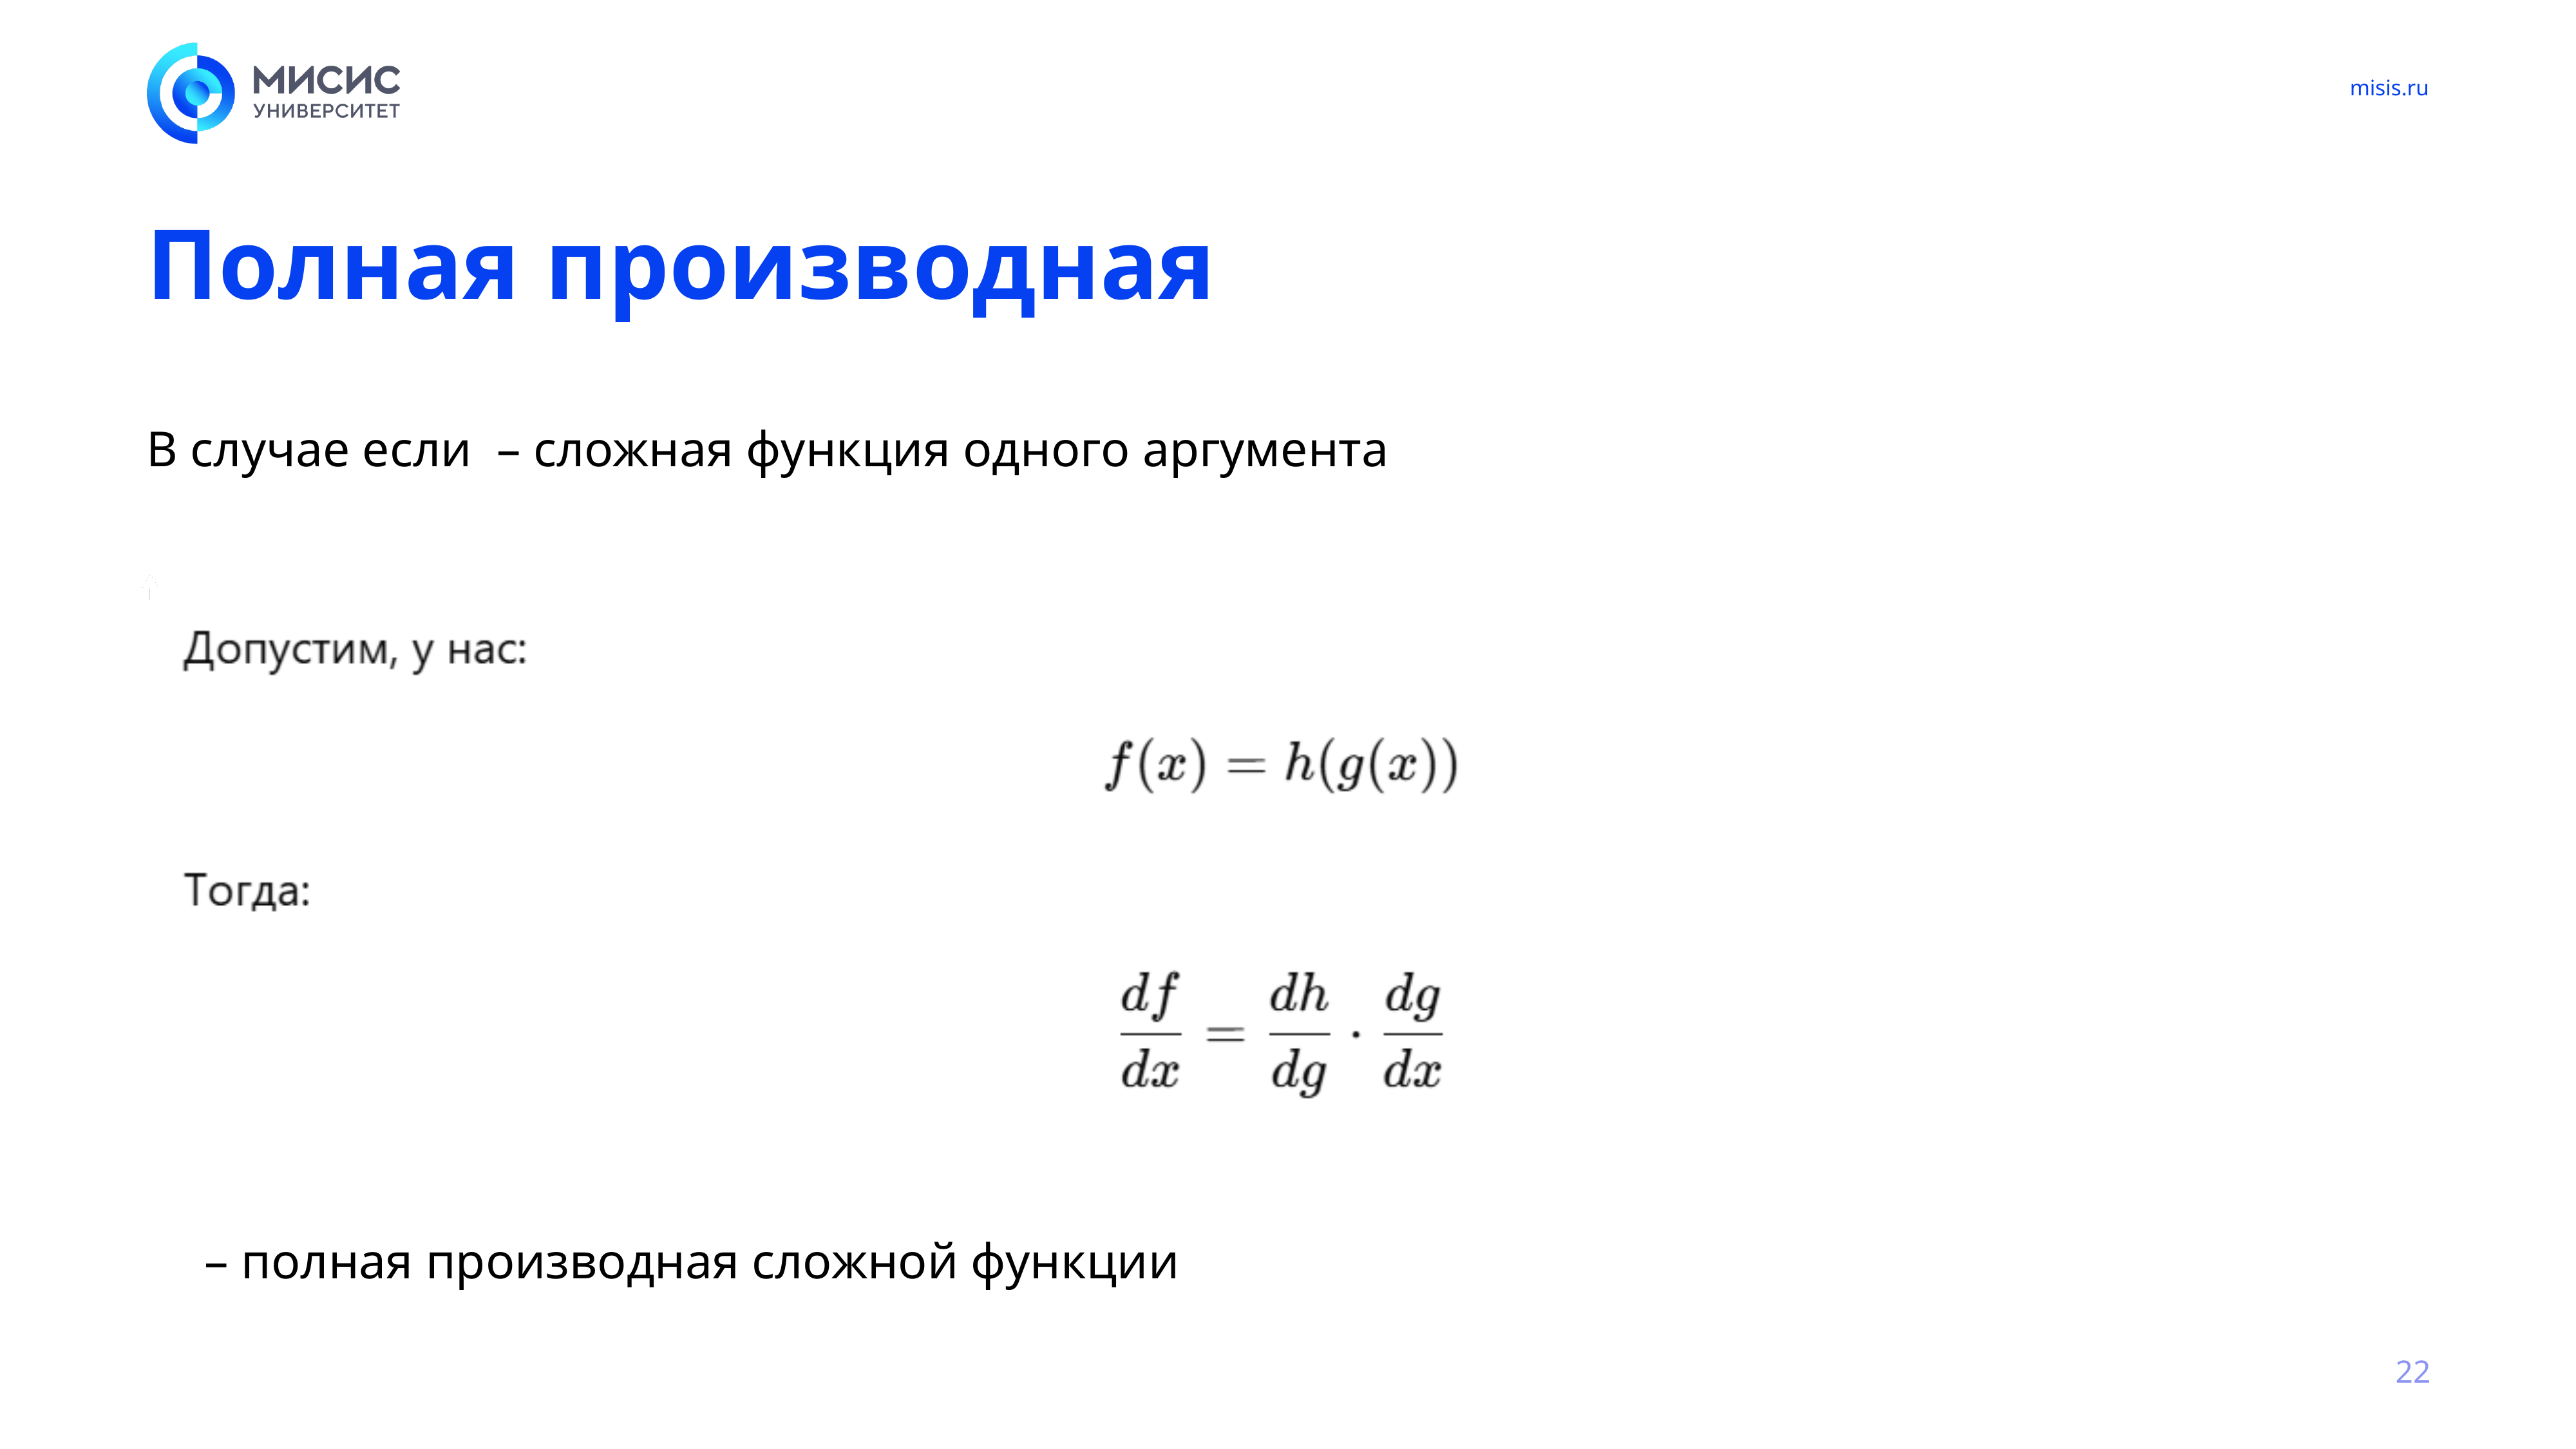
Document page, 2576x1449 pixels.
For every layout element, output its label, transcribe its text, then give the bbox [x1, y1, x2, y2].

picture [147, 42, 401, 144]
title Полная производная [137, 223, 1260, 341]
text_box – полная производная сложной функции [195, 1225, 1689, 1293]
slide_number 22 [2092, 1334, 2441, 1412]
picture [115, 573, 2374, 1139]
